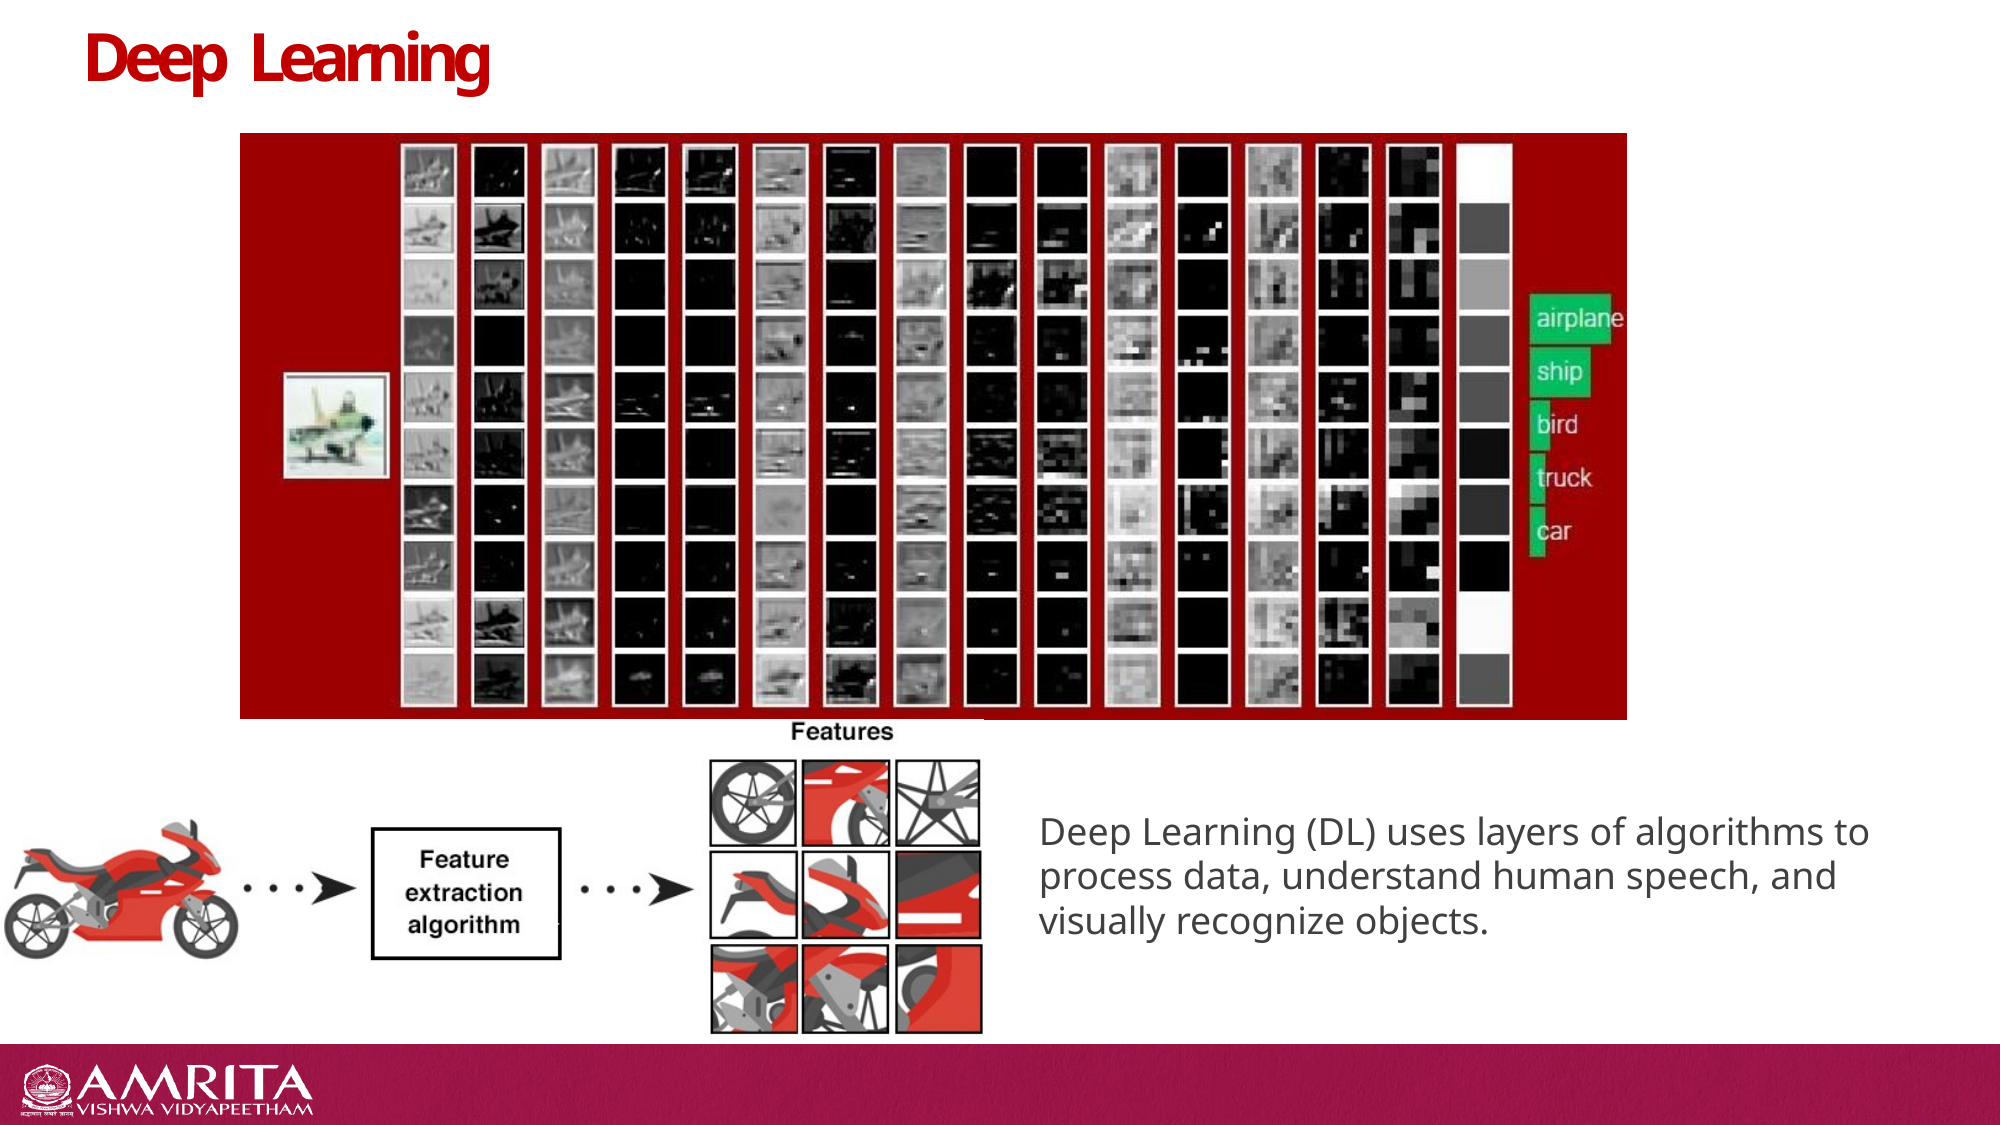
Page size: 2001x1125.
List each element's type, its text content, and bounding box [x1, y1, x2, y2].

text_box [0, 132, 2000, 1125]
title Deep Learning [35, 0, 1699, 130]
